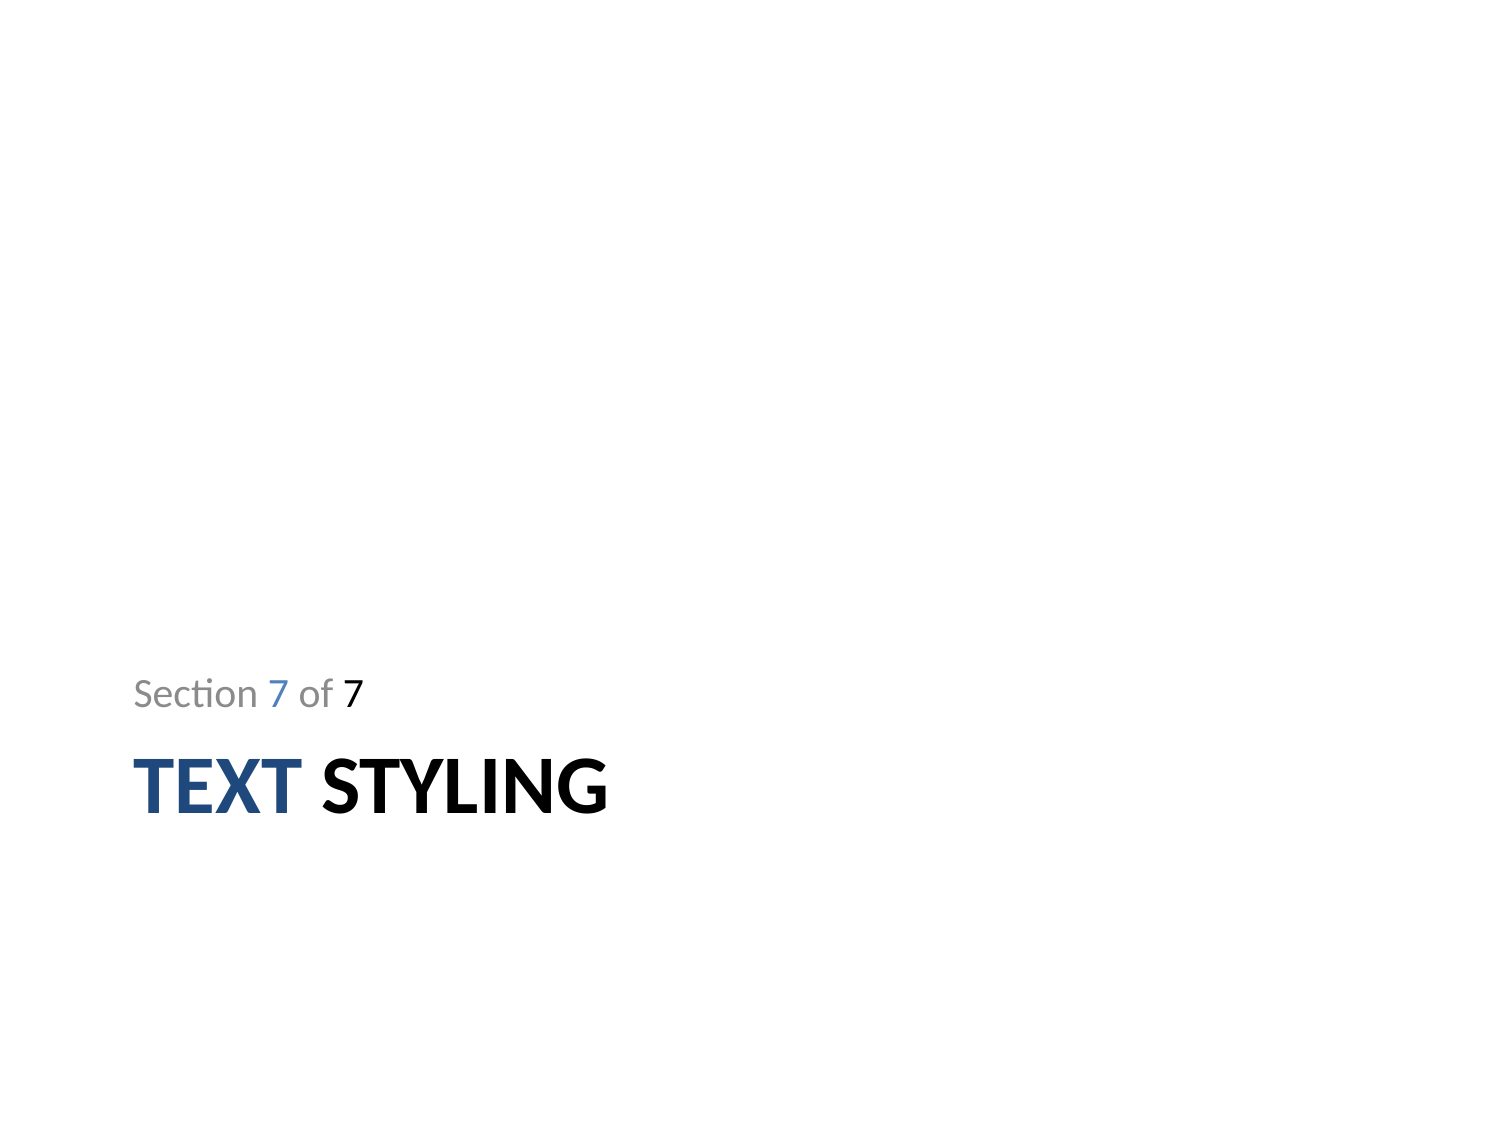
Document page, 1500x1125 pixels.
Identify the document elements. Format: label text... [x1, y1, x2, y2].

list Section 7 of 7 [118, 476, 1394, 723]
title TEXT STYLING [118, 723, 1394, 947]
